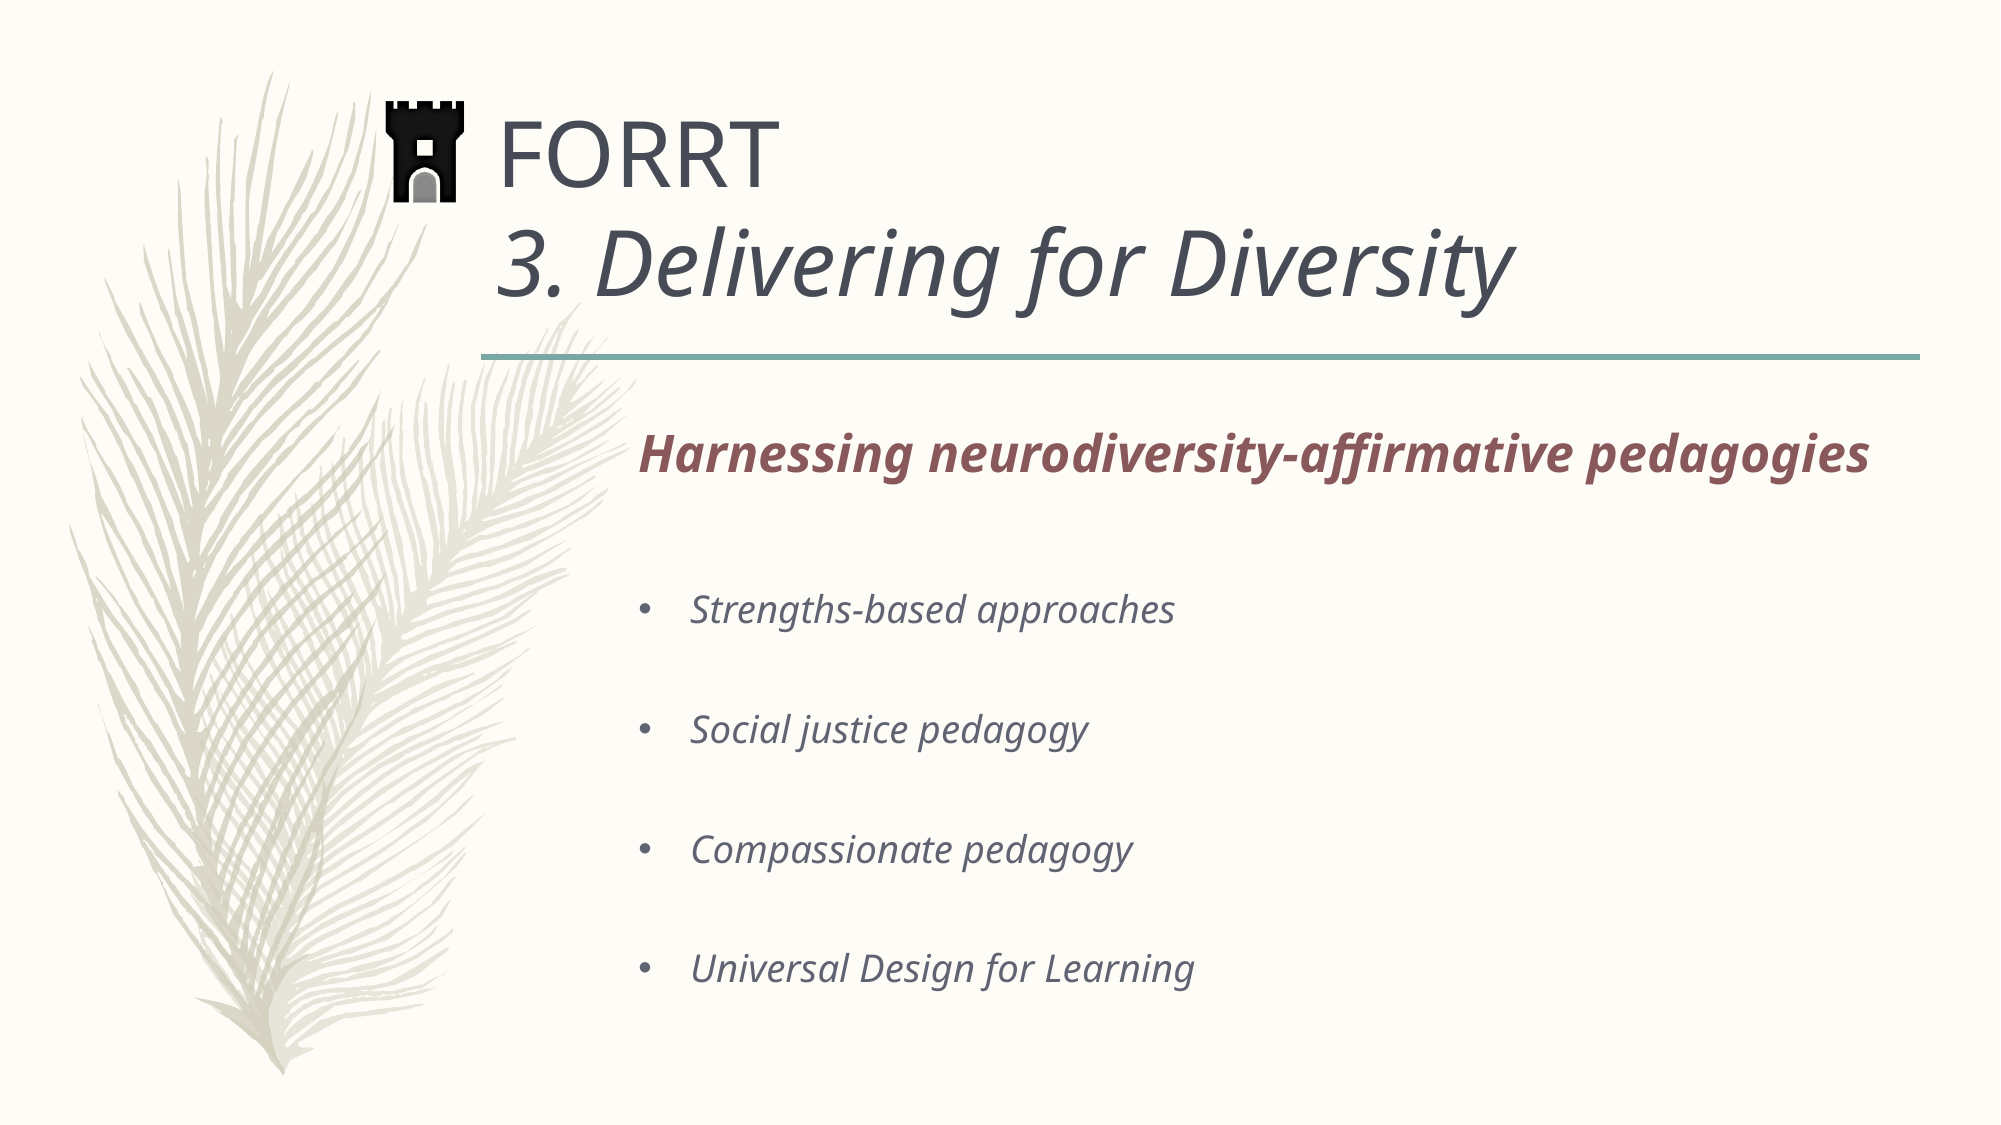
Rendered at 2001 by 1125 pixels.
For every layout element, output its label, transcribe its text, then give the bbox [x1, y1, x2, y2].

title FORRT 3. Delivering for Diversity [481, 93, 1920, 350]
list Strengths-based approaches Social justice pedagogy Compassionate pedagogy Universal Design for Learning [623, 563, 2000, 1001]
text_box Harnessing neurodiversity-affirmative pedagogies [623, 330, 2000, 495]
picture [368, 91, 482, 205]
